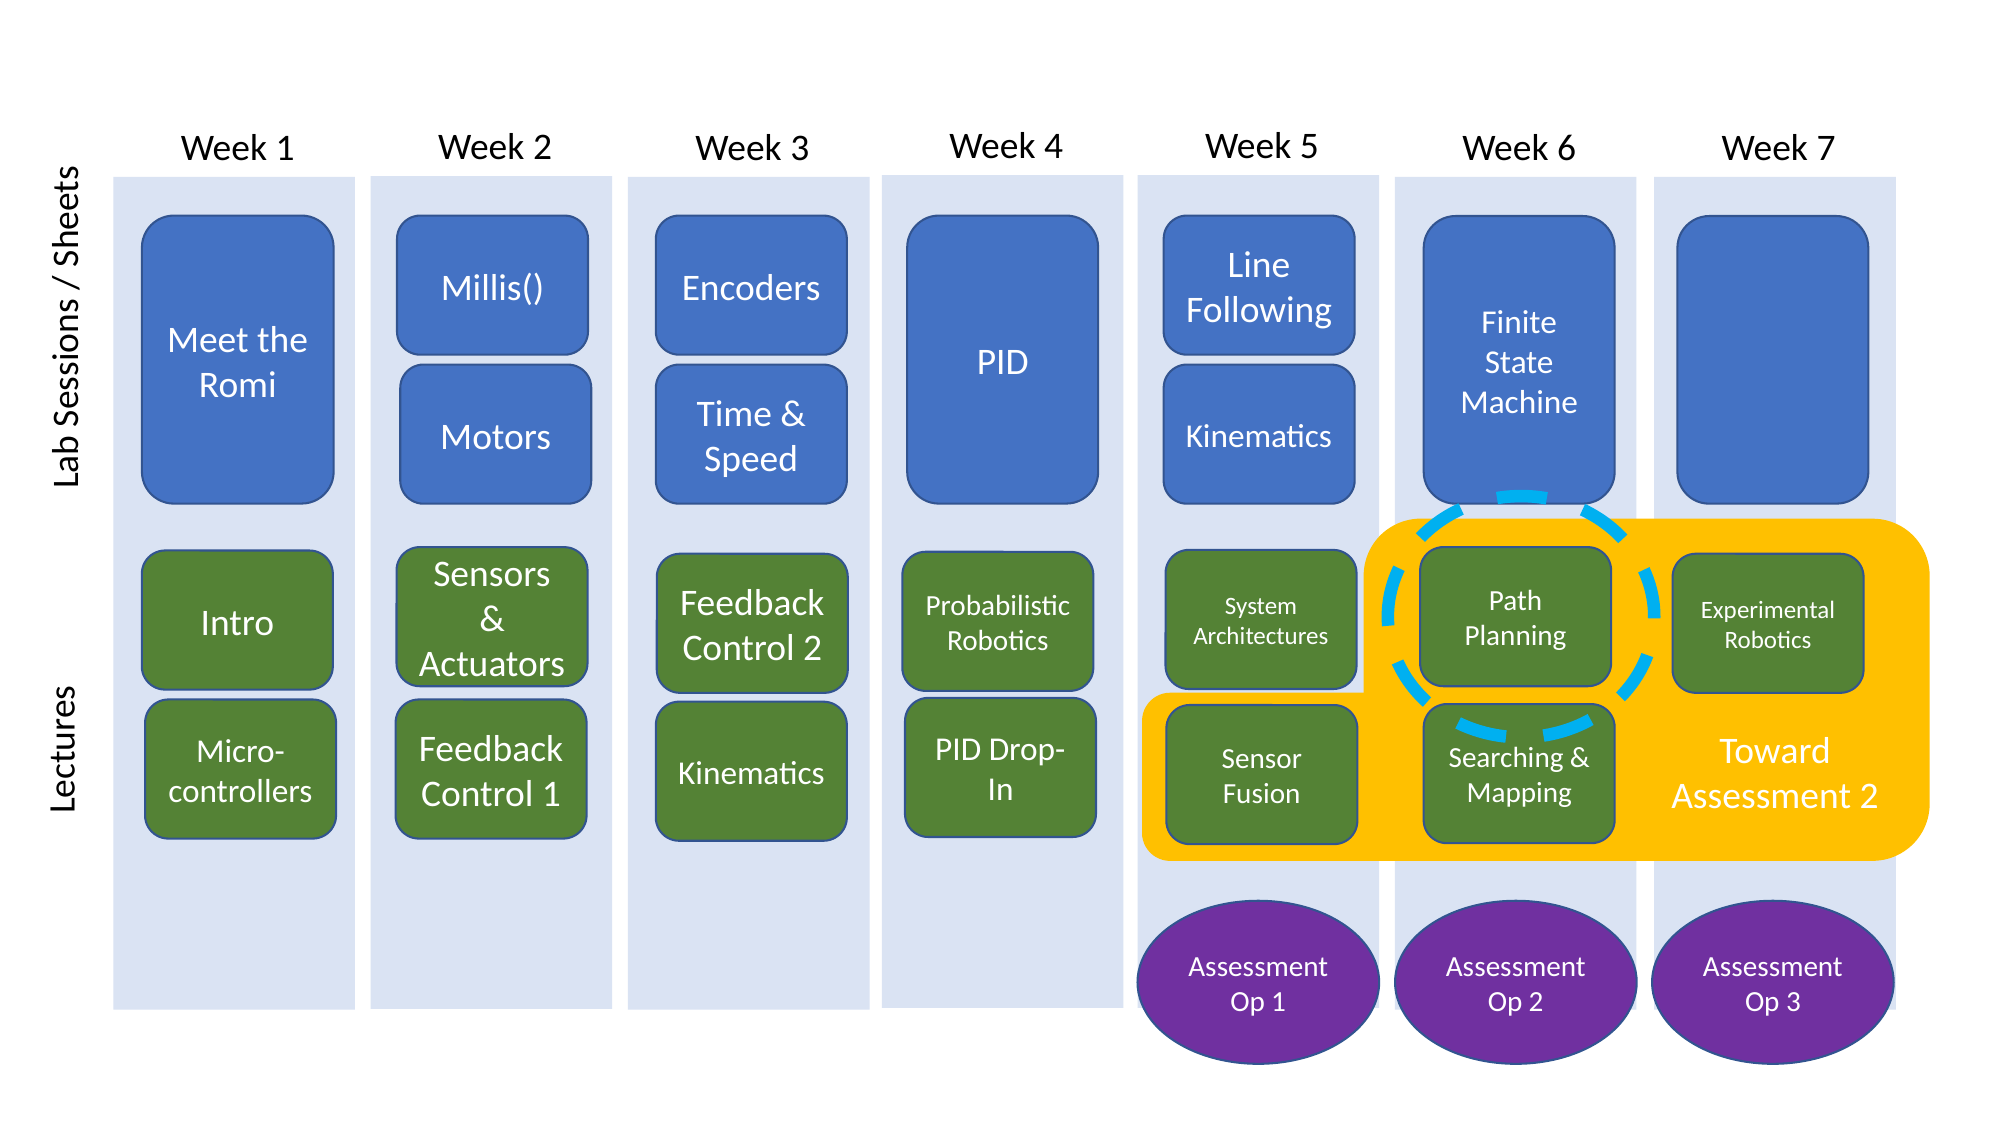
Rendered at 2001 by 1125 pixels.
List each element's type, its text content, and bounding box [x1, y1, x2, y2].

text_box [1375, 994, 1380, 1009]
text_box Assessment Op 3 [1651, 899, 1895, 1065]
text_box Week 4 [897, 113, 1116, 174]
text_box Feedback Control 1 [394, 698, 588, 840]
text_box Time & Speed [654, 363, 848, 505]
text_box [881, 174, 1124, 1009]
text_box Lectures [29, 410, 106, 829]
text_box Sensors & Actuators [395, 546, 589, 688]
text_box Meet the Romi [140, 214, 335, 505]
text_box Week 1 [129, 115, 347, 176]
text_box Probabilistic Robotics [901, 550, 1095, 692]
text_box Kinematics [654, 700, 848, 842]
text_box PID [906, 214, 1100, 505]
text_box [1136, 174, 1380, 975]
text_box Finite State Machine [1422, 214, 1616, 505]
text_box Week 5 [1153, 113, 1371, 174]
text_box Intro [140, 549, 334, 691]
text_box [627, 176, 871, 1011]
text_box Assessment Op 2 [1394, 899, 1638, 1065]
text_box Motors [399, 363, 593, 505]
text_box Week 7 [1669, 115, 1888, 176]
text_box Millis() [395, 214, 590, 356]
text_box Micro-controllers [144, 698, 338, 840]
text_box [1653, 176, 1897, 518]
text_box [1394, 176, 1637, 518]
text_box [1394, 861, 1637, 971]
text_box Kinematics [1162, 363, 1356, 505]
text_box Lab Sessions / Sheets [33, 85, 109, 504]
text_box [1136, 990, 1142, 1009]
text_box Assessment Op 1 [1136, 899, 1381, 1065]
text_box [1394, 993, 1401, 1011]
text_box PID Drop-In [903, 696, 1098, 839]
text_box Line Following [1162, 214, 1356, 356]
text_box [1631, 996, 1637, 1011]
text_box [112, 176, 356, 1011]
text_box Week 2 [386, 114, 604, 175]
text_box [1676, 214, 1870, 505]
text_box Week 3 [643, 115, 862, 176]
text_box [1442, 495, 1600, 518]
text_box Encoders [654, 214, 848, 356]
text_box Feedback Control 2 [655, 552, 849, 694]
text_box Week 6 [1410, 115, 1628, 176]
text_box [370, 175, 613, 1010]
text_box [1142, 518, 1930, 861]
text_box [1653, 861, 1897, 1011]
